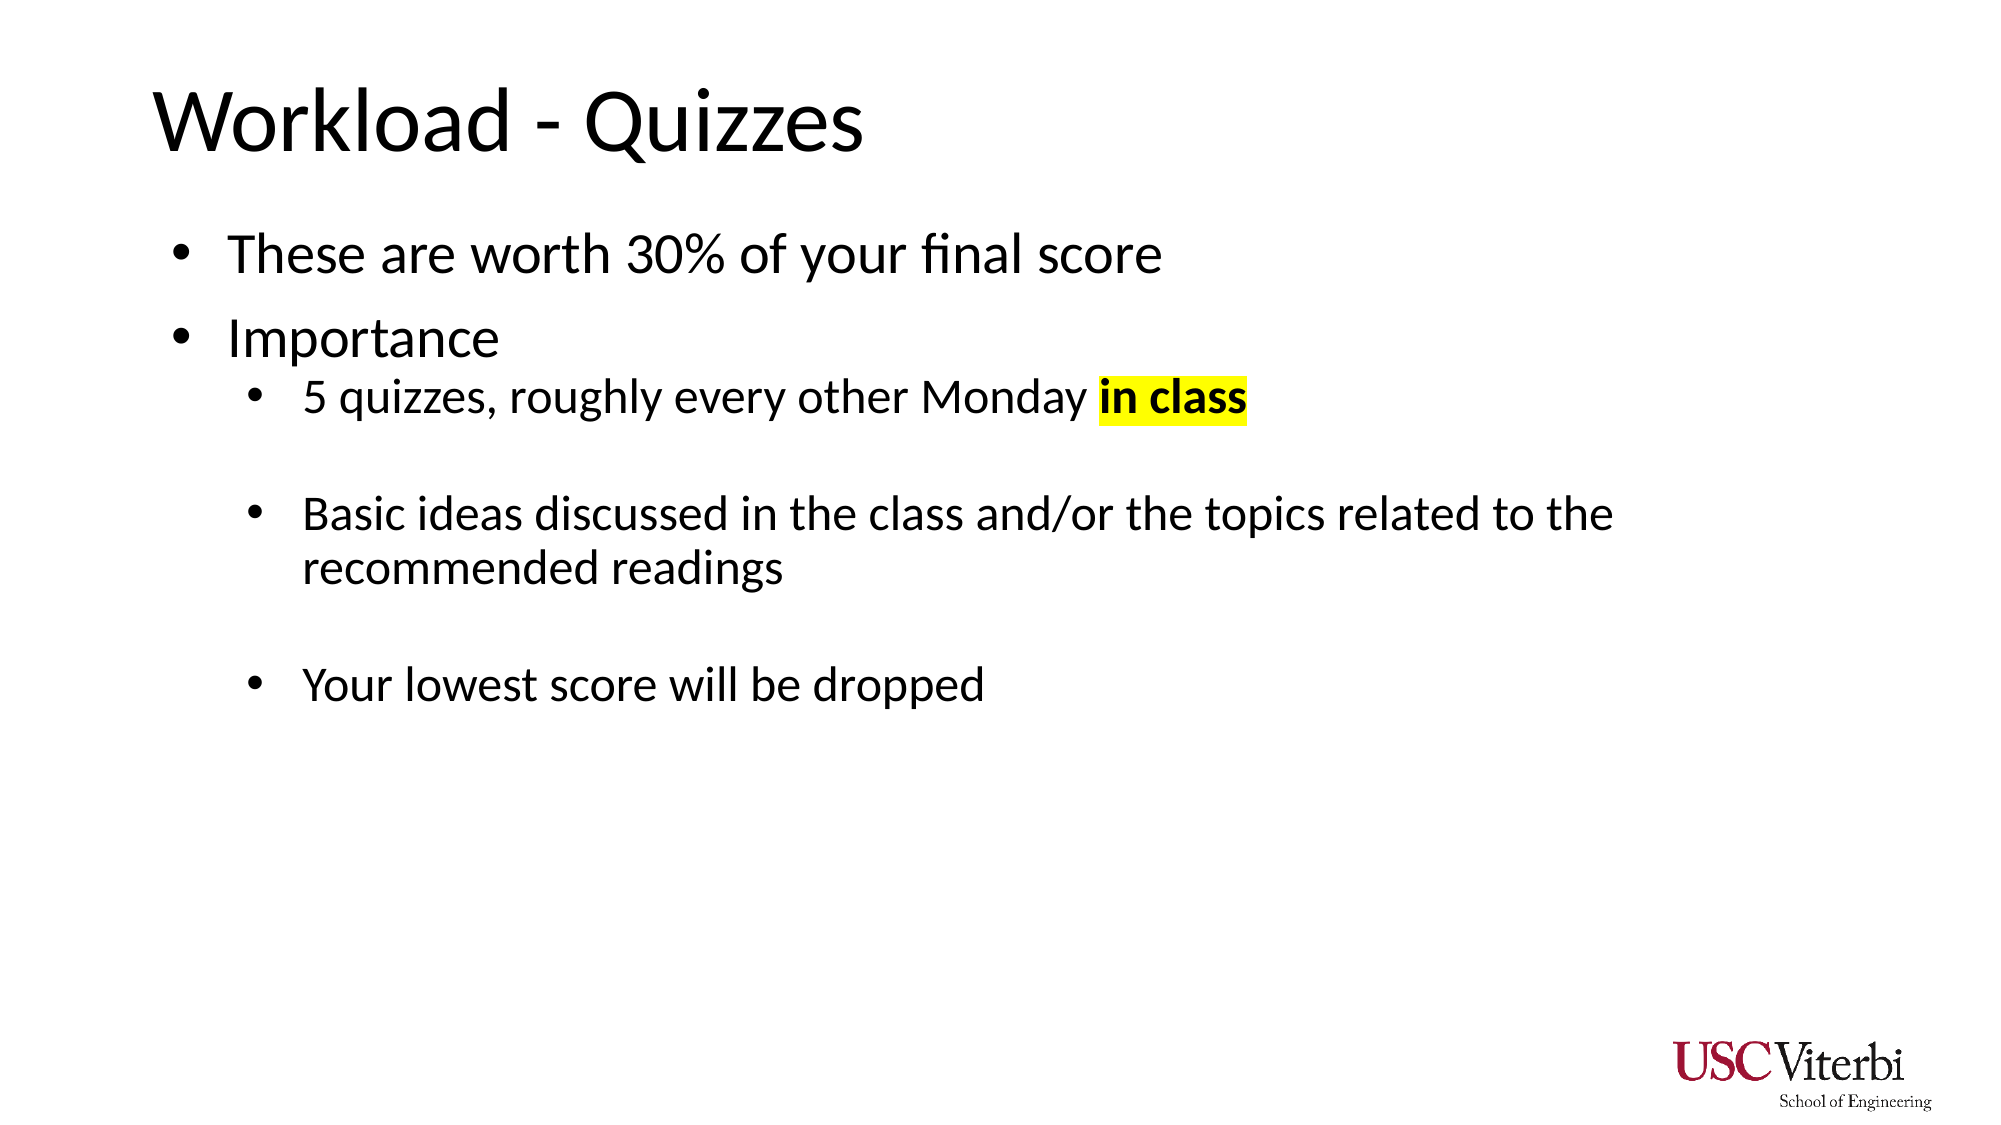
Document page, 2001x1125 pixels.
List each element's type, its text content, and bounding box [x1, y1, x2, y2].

picture [1641, 1027, 1964, 1118]
title Workload - Quizzes [137, 12, 1863, 215]
list These are worth 30% of your final score Importance 5 quizzes, roughly every other Monday in class Basic ideas discussed in the class and/or the topics related to the recommended readings Your lowest score will be dropped [137, 215, 1863, 1014]
